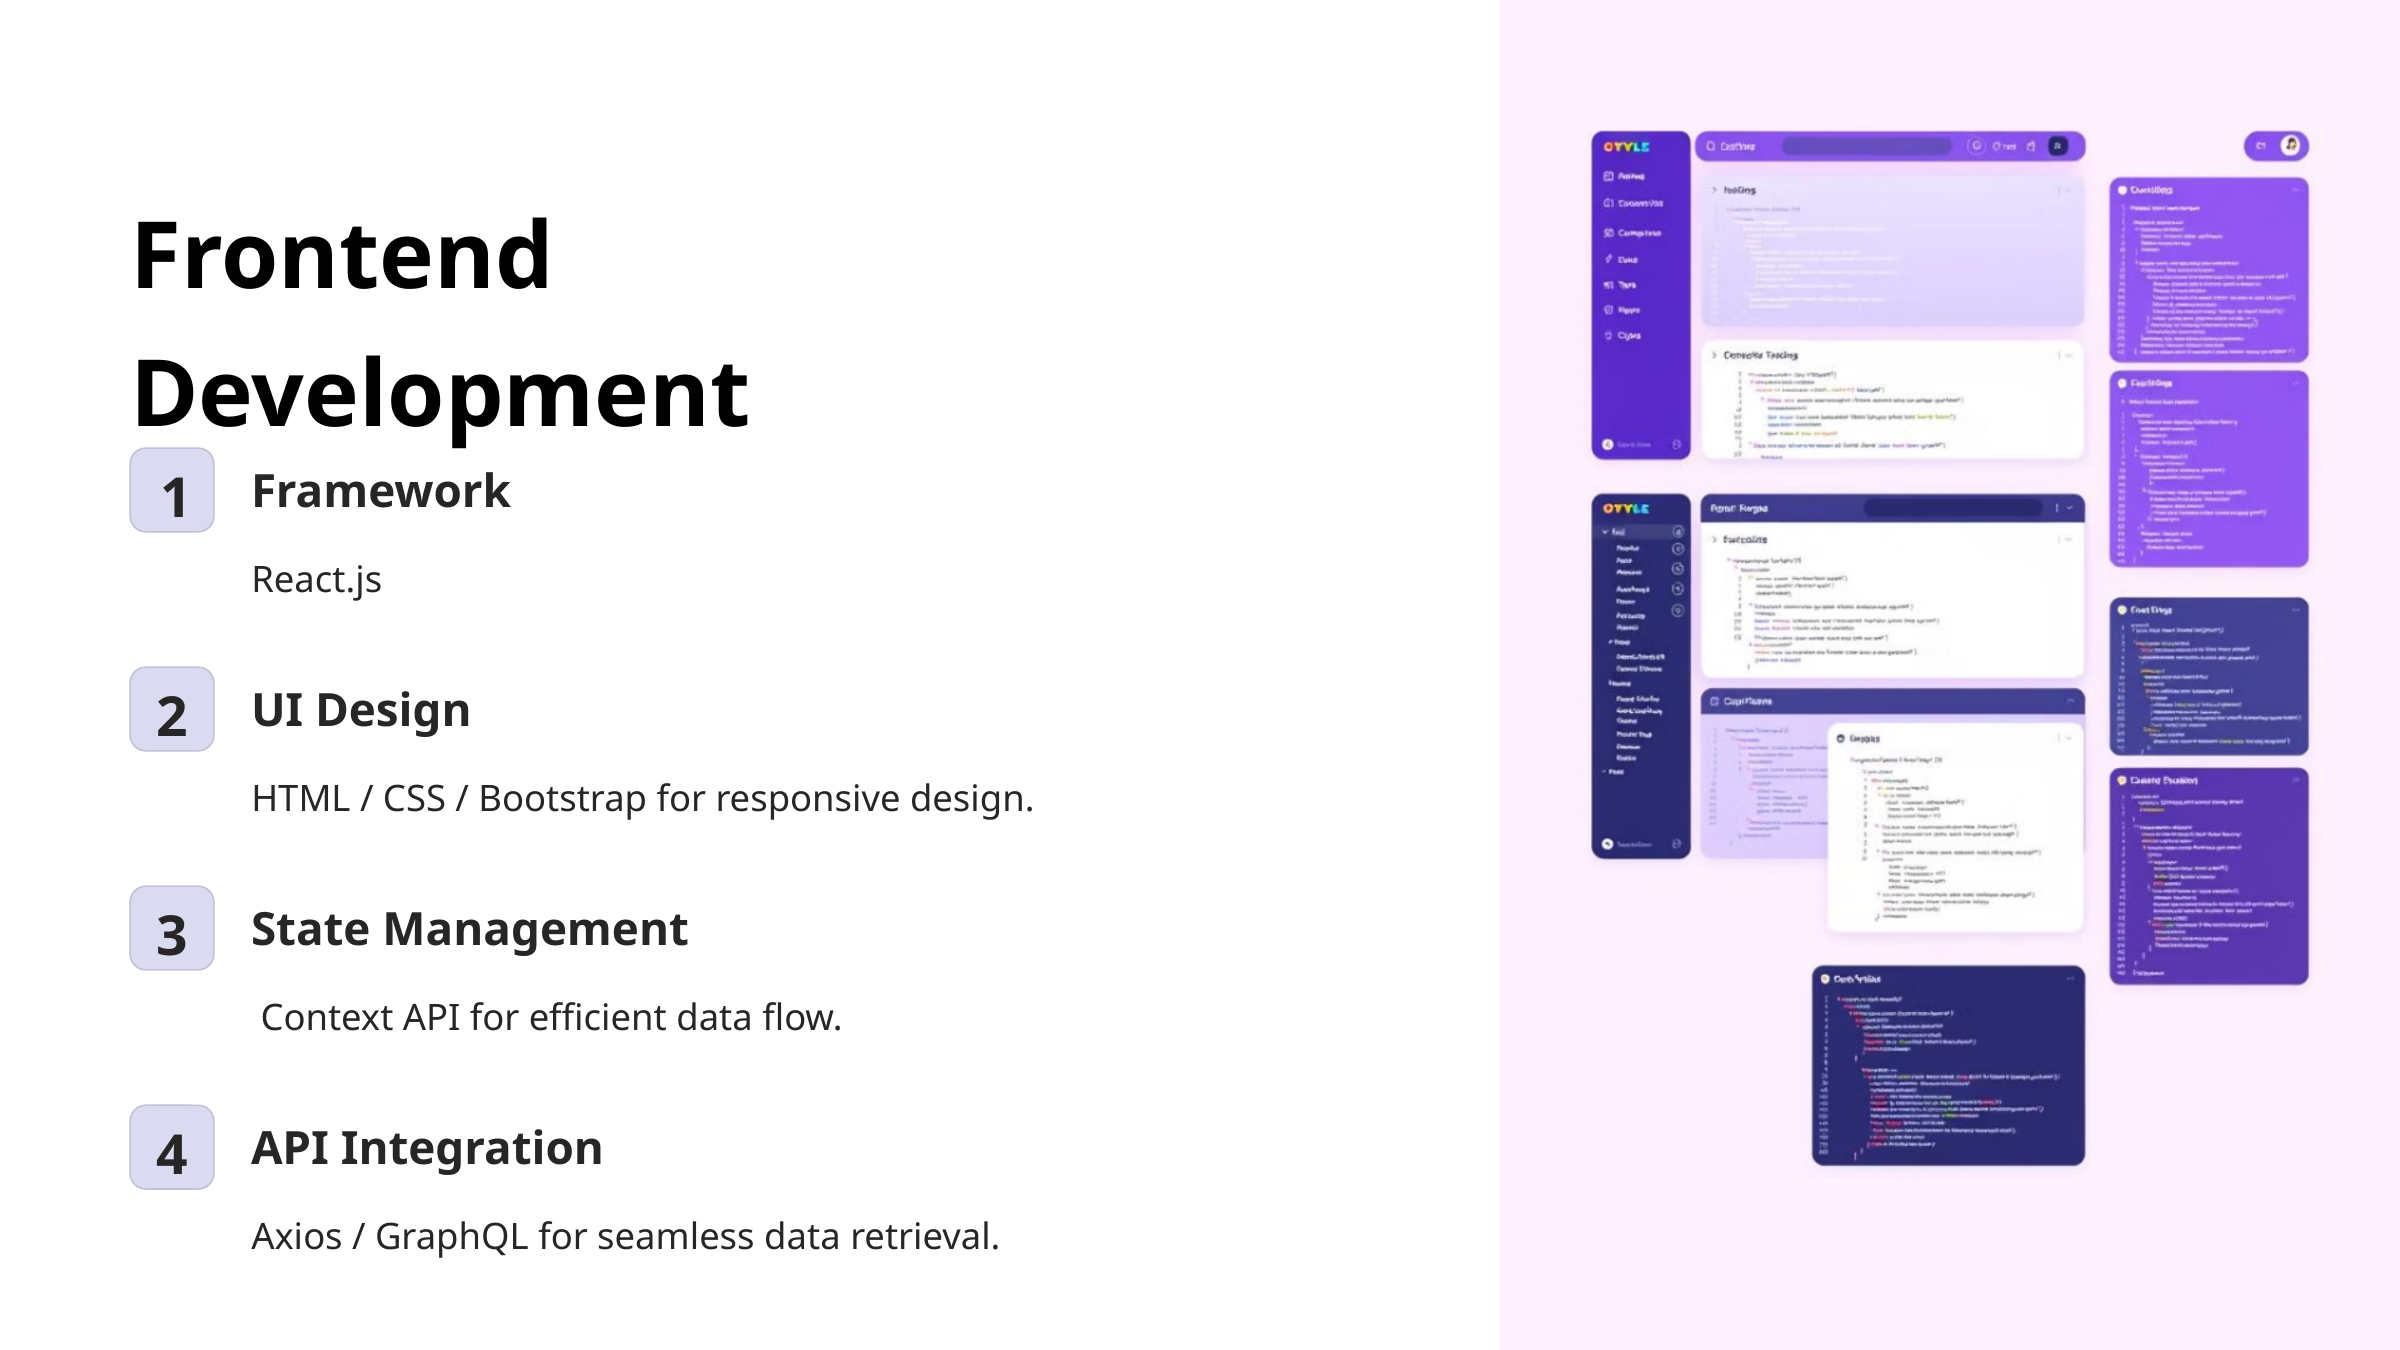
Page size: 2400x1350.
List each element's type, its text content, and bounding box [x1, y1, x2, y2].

text_box [130, 886, 214, 970]
text_box [130, 448, 214, 532]
text_box State Management [251, 886, 717, 945]
text_box API Integration [251, 1105, 717, 1164]
text_box 2 [155, 681, 189, 737]
text_box 3 [154, 900, 190, 956]
text_box 1 [160, 462, 184, 518]
text_box [130, 1105, 214, 1190]
text_box Framework [251, 448, 717, 507]
text_box Axios / GraphQL for seamless data retrieval. [251, 1185, 1370, 1246]
text_box UI Design [251, 667, 717, 726]
text_box [130, 667, 214, 751]
text_box React.js [251, 528, 1370, 589]
text_box Frontend Development [130, 169, 1109, 286]
text_box 4 [154, 1119, 191, 1176]
text_box Context API for efficient data flow. [251, 966, 1370, 1027]
picture [1499, 0, 2400, 1350]
text_box HTML / CSS / Bootstrap for responsive design. [251, 747, 1370, 808]
